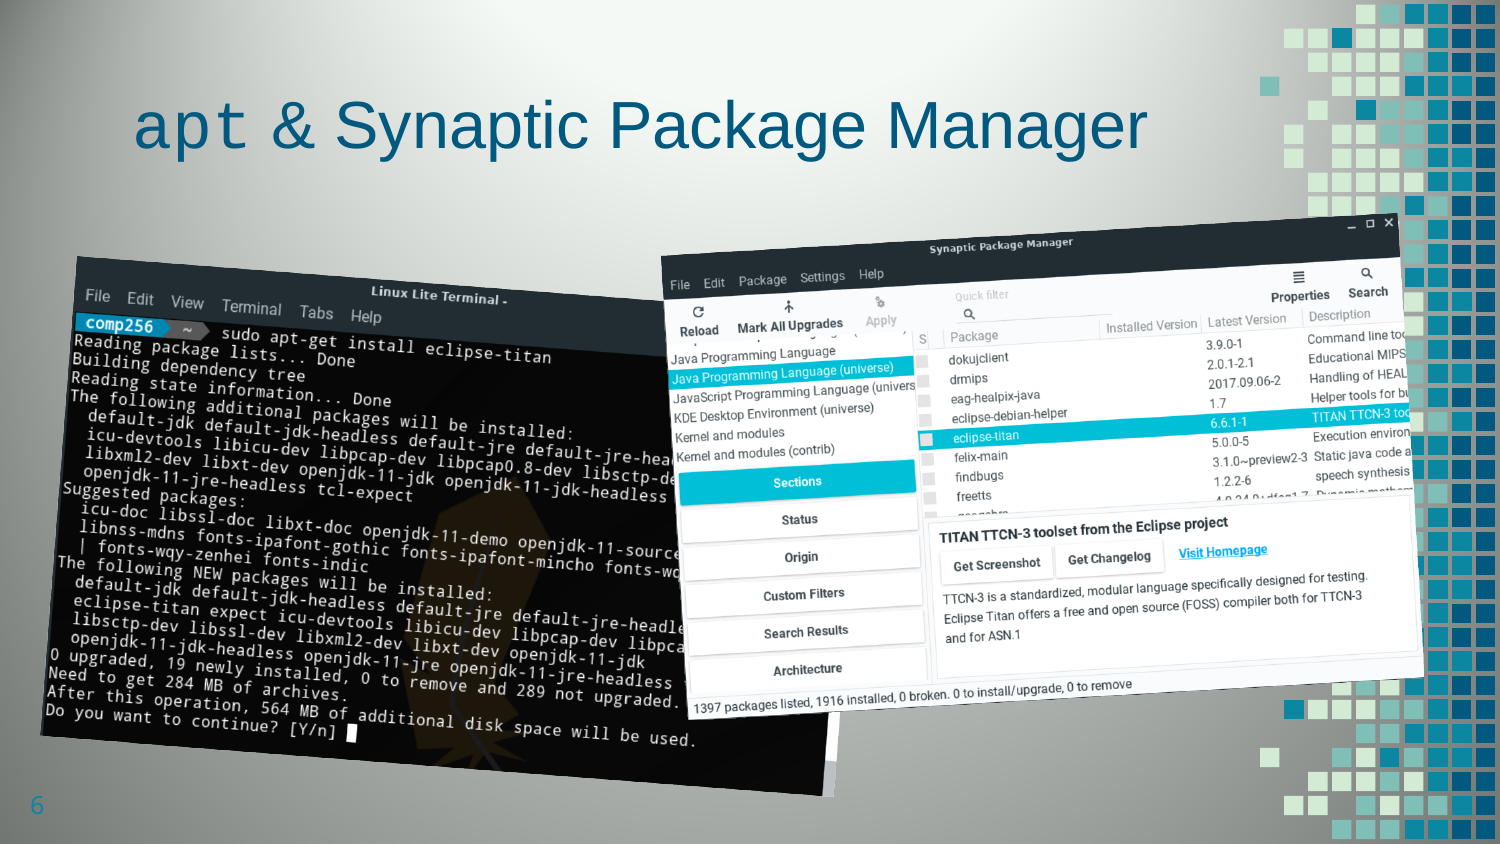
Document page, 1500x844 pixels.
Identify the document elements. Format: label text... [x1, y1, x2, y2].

slide_number 6 [15, 774, 105, 839]
picture [0, 0, 1500, 844]
title apt & Synaptic Package Manager [117, 35, 1227, 177]
